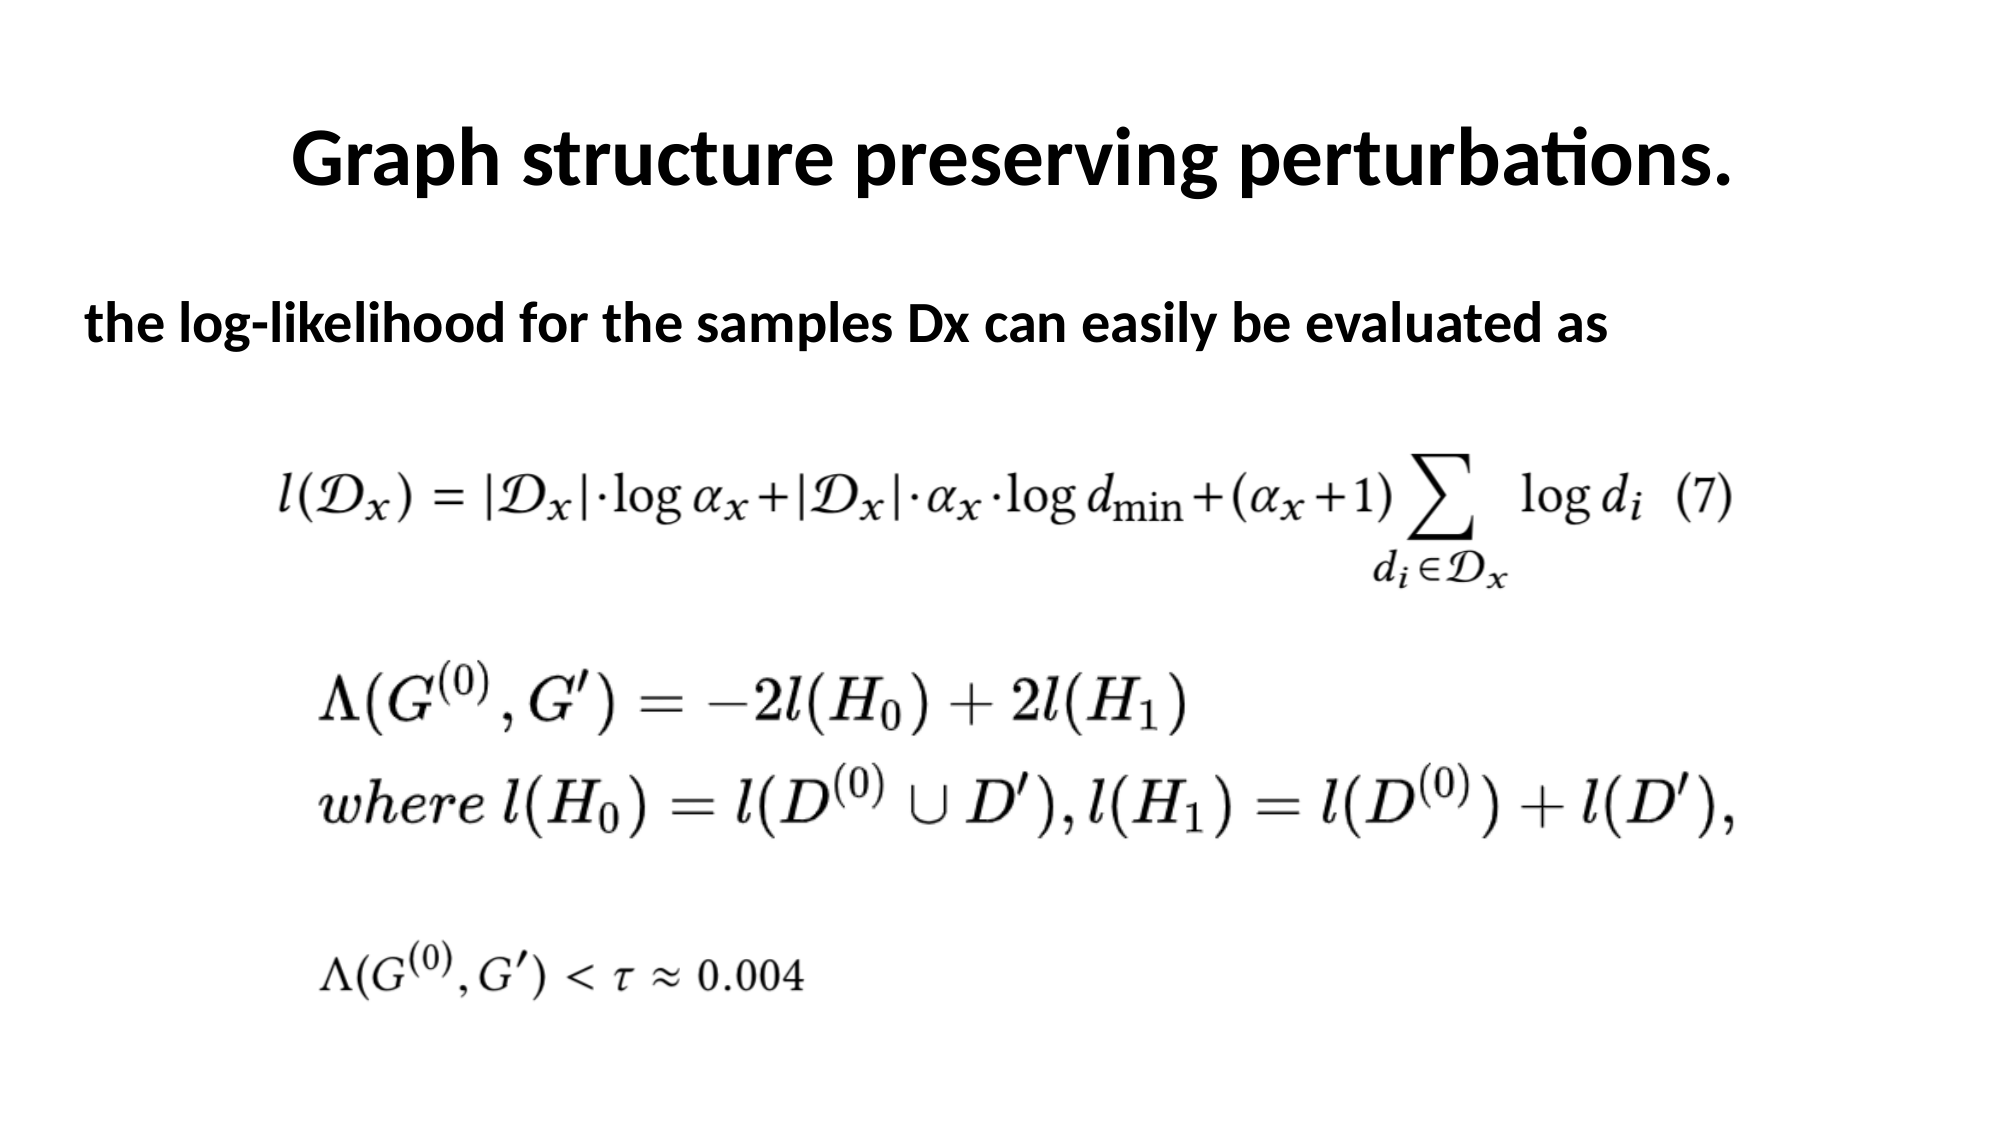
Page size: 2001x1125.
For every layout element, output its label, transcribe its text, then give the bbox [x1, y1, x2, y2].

text_box Graph structure preserving perturbations. [276, 94, 1752, 210]
picture [283, 910, 868, 1053]
picture [243, 418, 1858, 895]
text_box the log-likelihood for the samples Dx can easily be evaluated as [69, 276, 1873, 362]
